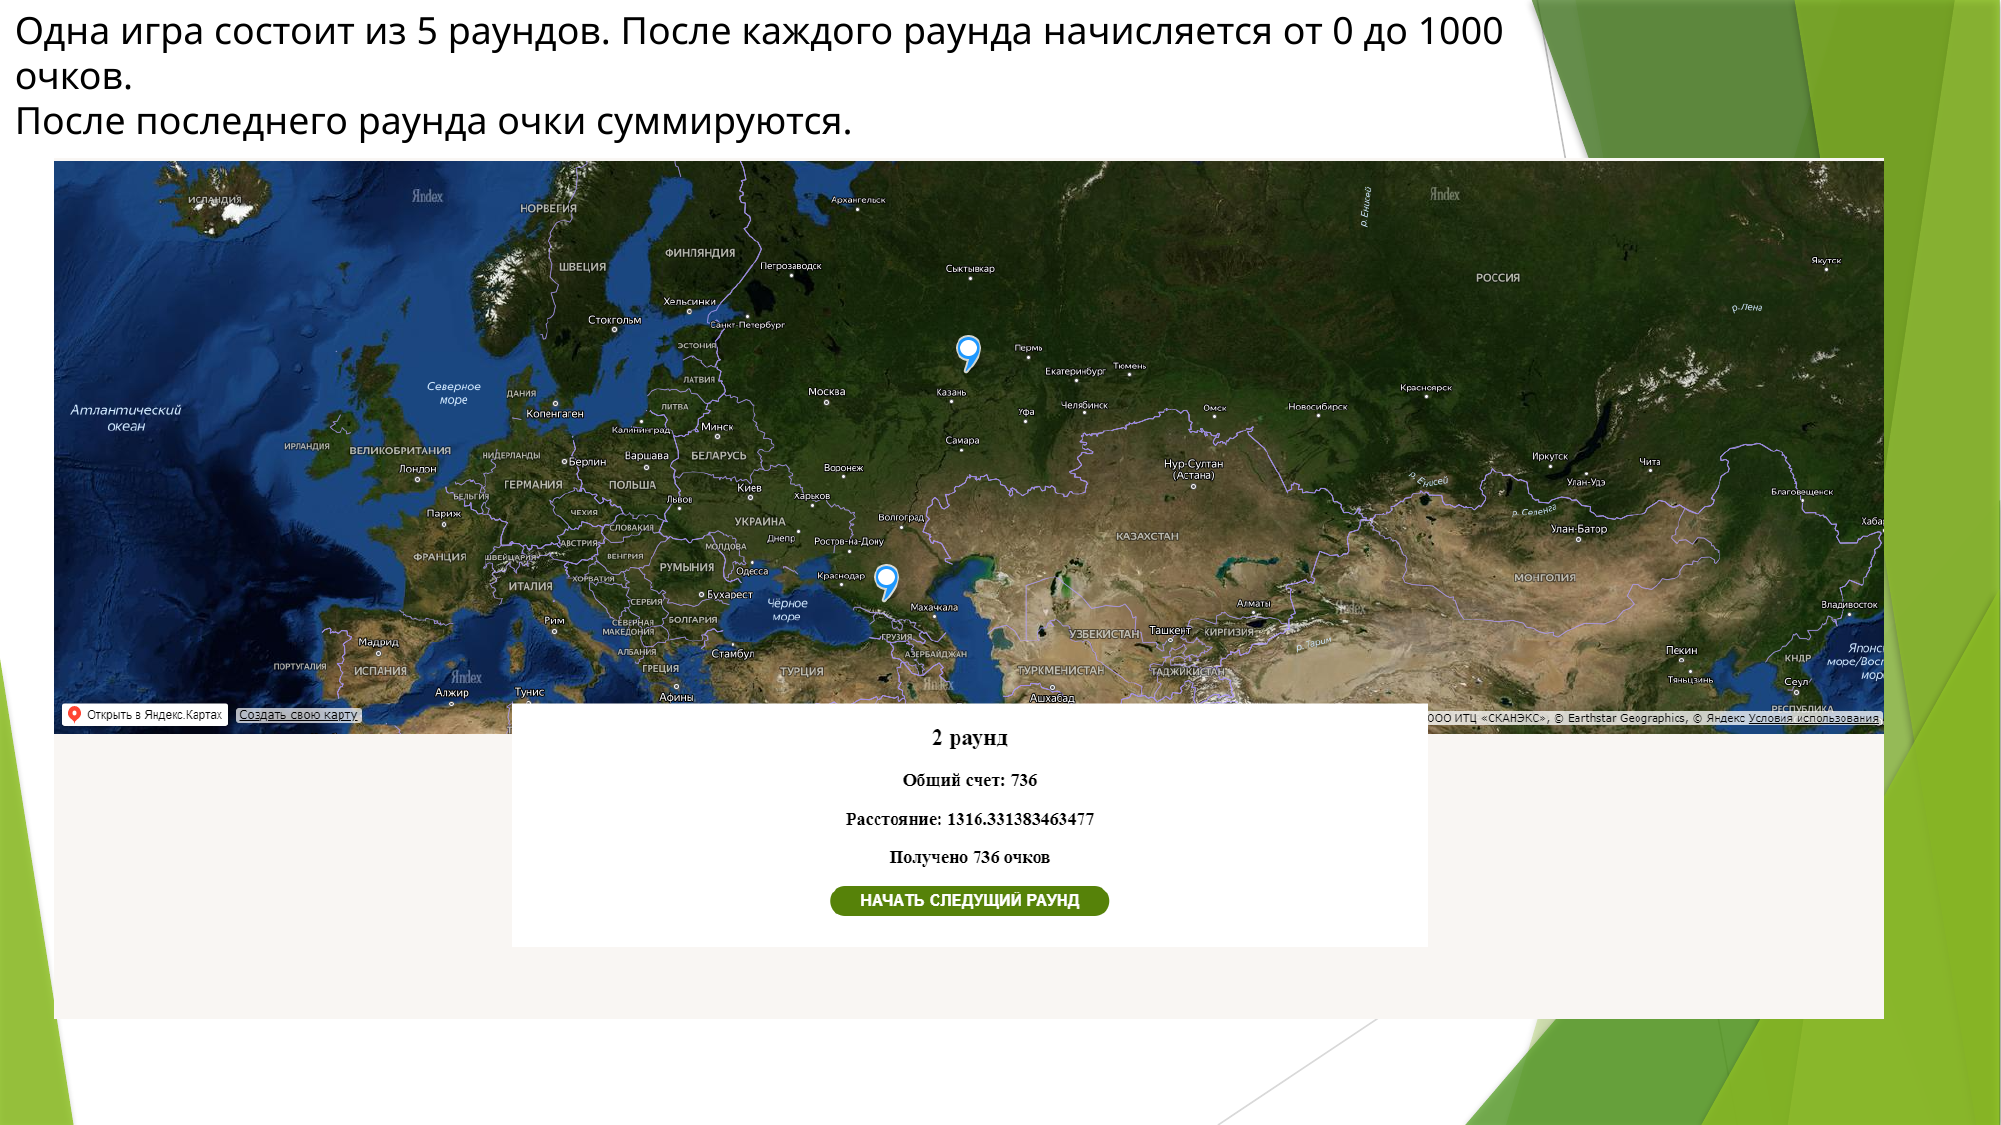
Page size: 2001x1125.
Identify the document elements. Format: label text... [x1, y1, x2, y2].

picture [53, 158, 1885, 1020]
text_box Одна игра состоит из 5 раундов. После каждого раунда начисляется от 0 до 1000 очков. После последнего раунда очки суммируются. [0, 0, 1607, 150]
